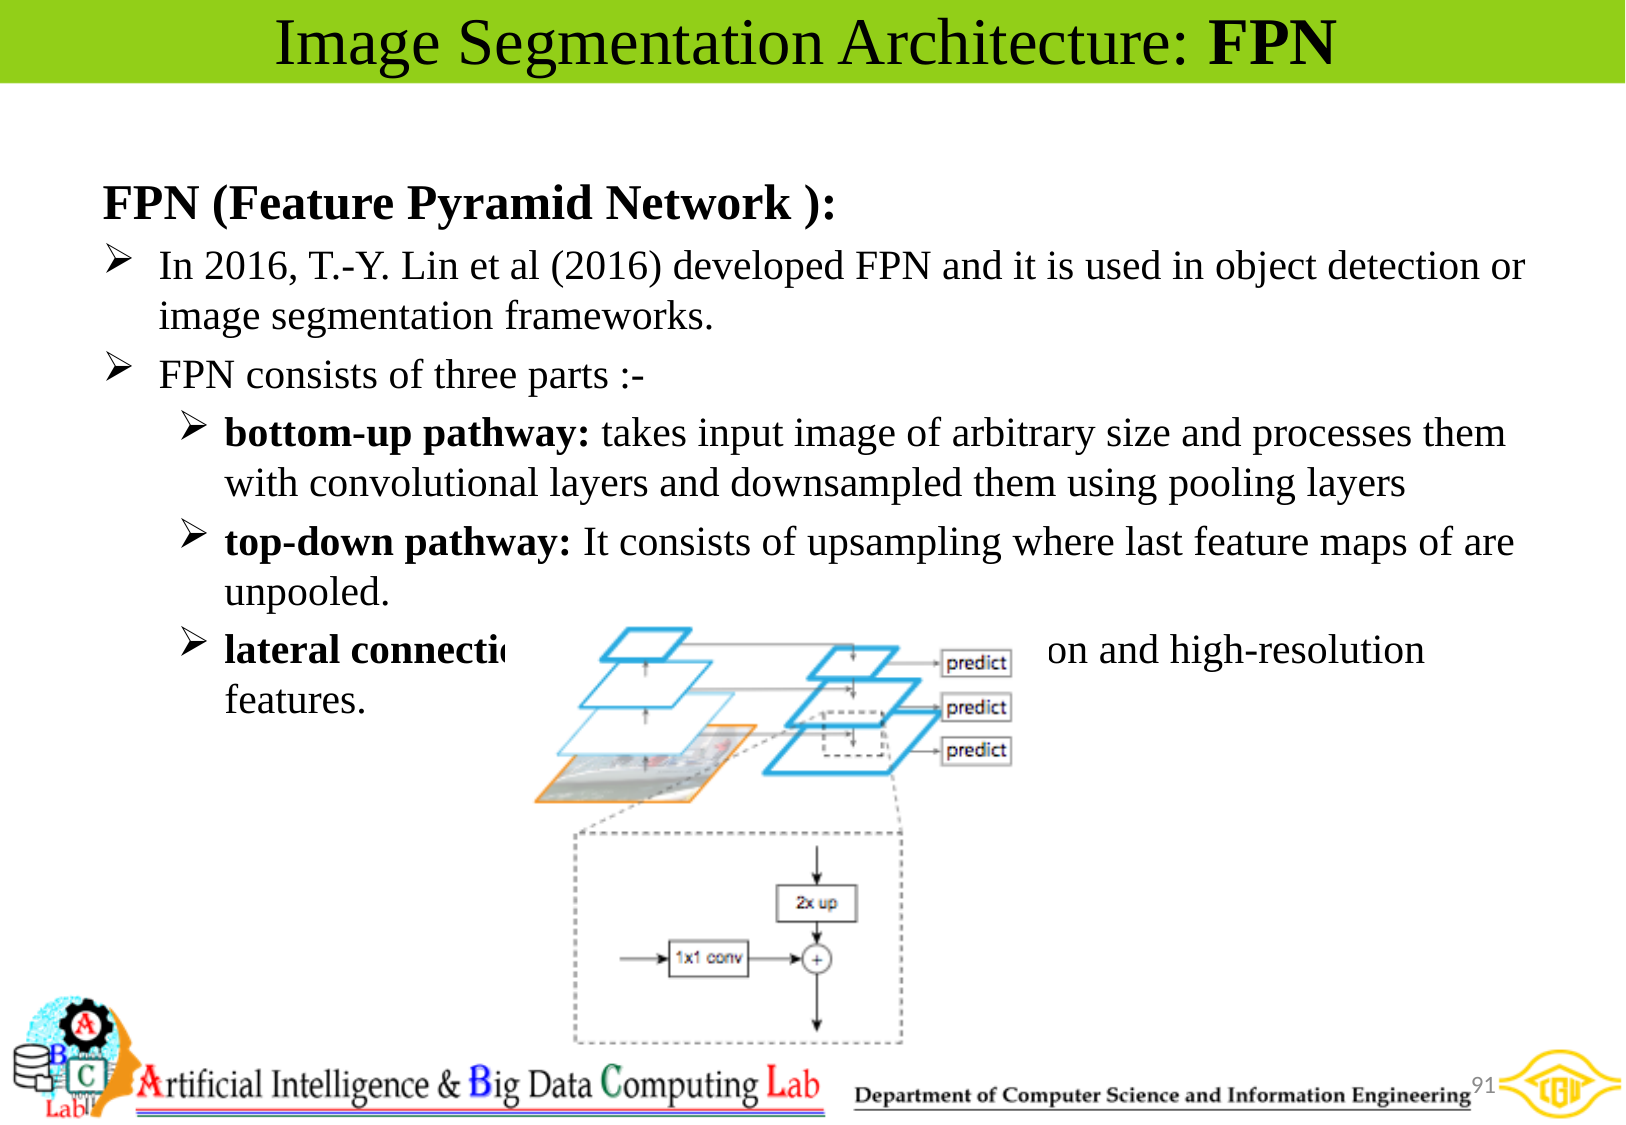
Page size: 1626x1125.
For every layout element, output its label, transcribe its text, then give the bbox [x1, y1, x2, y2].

picture [0, 0, 1626, 1125]
slide_number 91 [1436, 1053, 1512, 1114]
list FPN (Feature Pyramid Network ): In 2016, T.-Y. Lin et al (2016) developed FPN and it is used in object detection or image segmentation frameworks. FPN consists of three parts :- bottom-up pathway: takes input image of arbitrary size and processes them with convolutional layers and downsampled them using pooling layers top-down pathway: It consists of upsampling where last feature maps of are unpooled. lateral connections: in order to join low-resolution and high-resolution features. [87, 162, 1550, 875]
title Image Segmentation Architecture: FPN [75, 0, 1538, 75]
